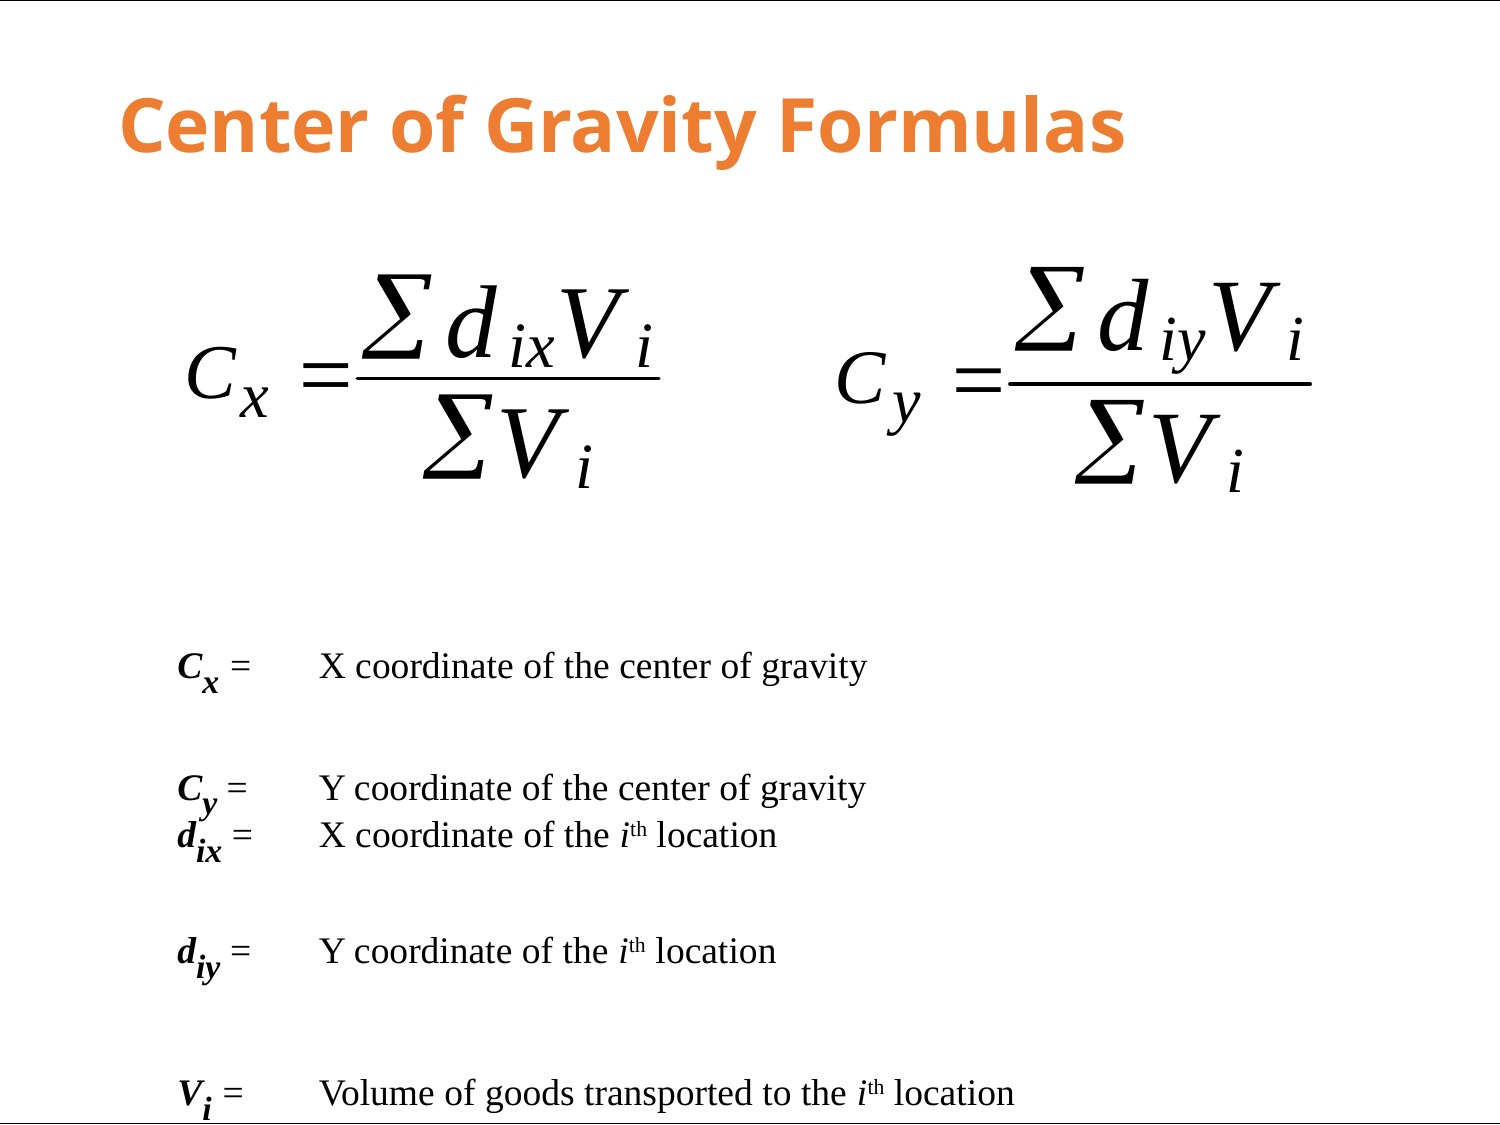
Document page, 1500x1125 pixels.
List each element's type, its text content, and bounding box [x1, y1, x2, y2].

picture [174, 262, 673, 508]
text_box Cx = X coordinate of the center of gravity Cy = Y coordinate of the center of gravity [162, 550, 1325, 829]
text_box dix = X coordinate of the ith location diy = Y coordinate of the ith location Vi = Volume of goods transported to the ith location [162, 829, 1325, 1125]
picture [824, 255, 1325, 513]
title Center of Gravity Formulas [103, 59, 1397, 196]
